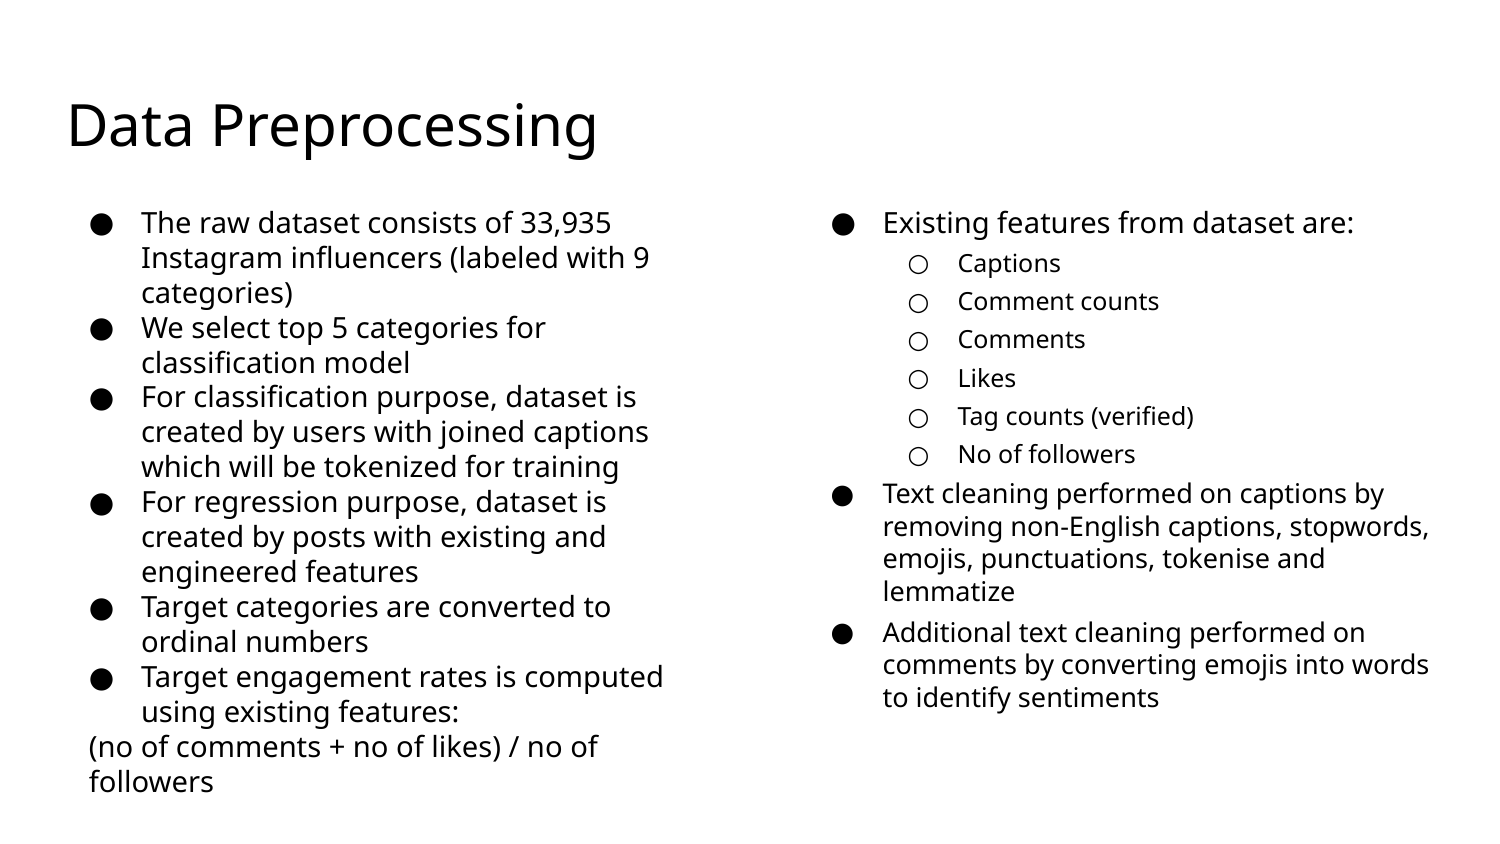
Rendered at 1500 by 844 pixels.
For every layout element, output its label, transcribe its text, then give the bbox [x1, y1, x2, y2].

list Existing features from dataset are: Captions Comment counts Comments Likes Tag counts (verified) No of followers Text cleaning performed on captions by removing non-English captions, stopwords, emojis, punctuations, tokenise and lemmatize Additional text cleaning performed on comments by converting emojis into words to identify sentiments [792, 189, 1449, 750]
list The raw dataset consists of 33,935 Instagram influencers (labeled with 9 categories) We select top 5 categories for classification model For classification purpose, dataset is created by users with joined captions which will be tokenized for training For regression purpose, dataset is created by posts with existing and engineered features Target categories are converted to ordinal numbers Target engagement rates is computed using existing features: (no of comments + no of likes) / no of followers [51, 189, 708, 750]
title Data Preprocessing [51, 72, 1449, 167]
